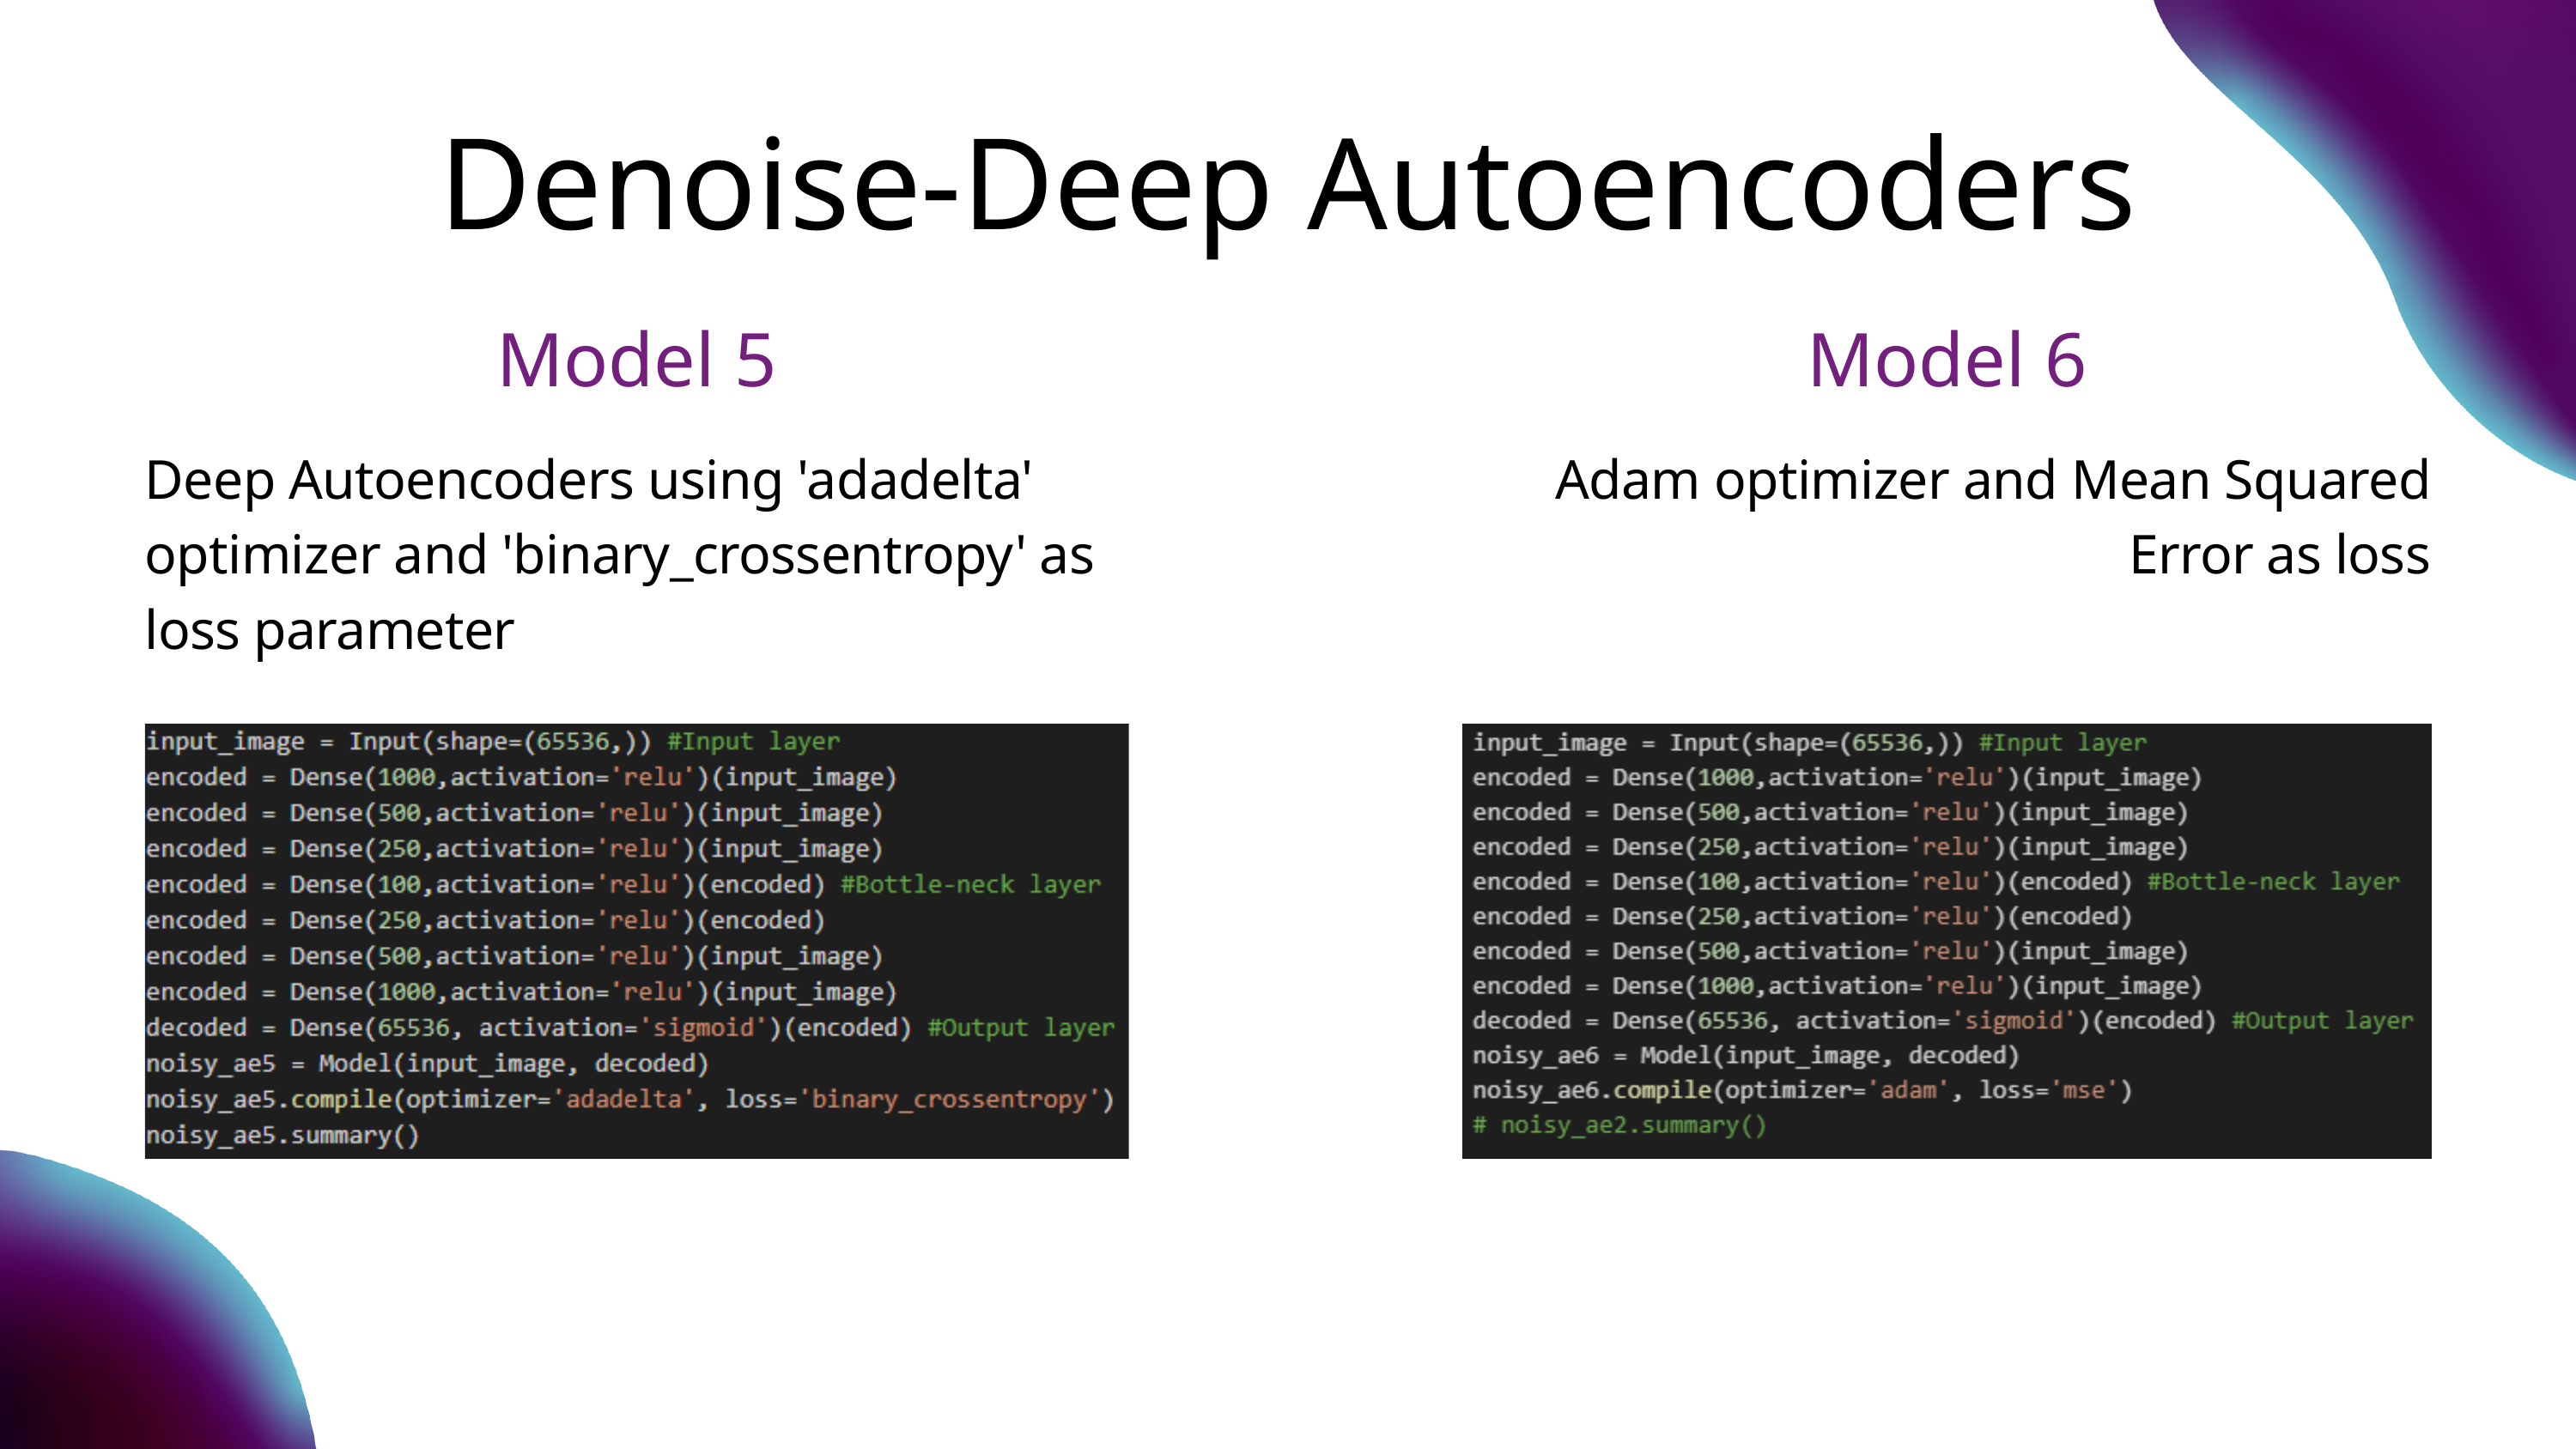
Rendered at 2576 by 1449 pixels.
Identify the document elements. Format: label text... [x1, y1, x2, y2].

picture [2118, 0, 2576, 488]
text_box Denoise-Deep Autoencoders [379, 106, 2130, 405]
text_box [144, 307, 1129, 657]
picture [0, 724, 1129, 1449]
picture [1462, 724, 2432, 1159]
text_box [1462, 307, 2432, 582]
